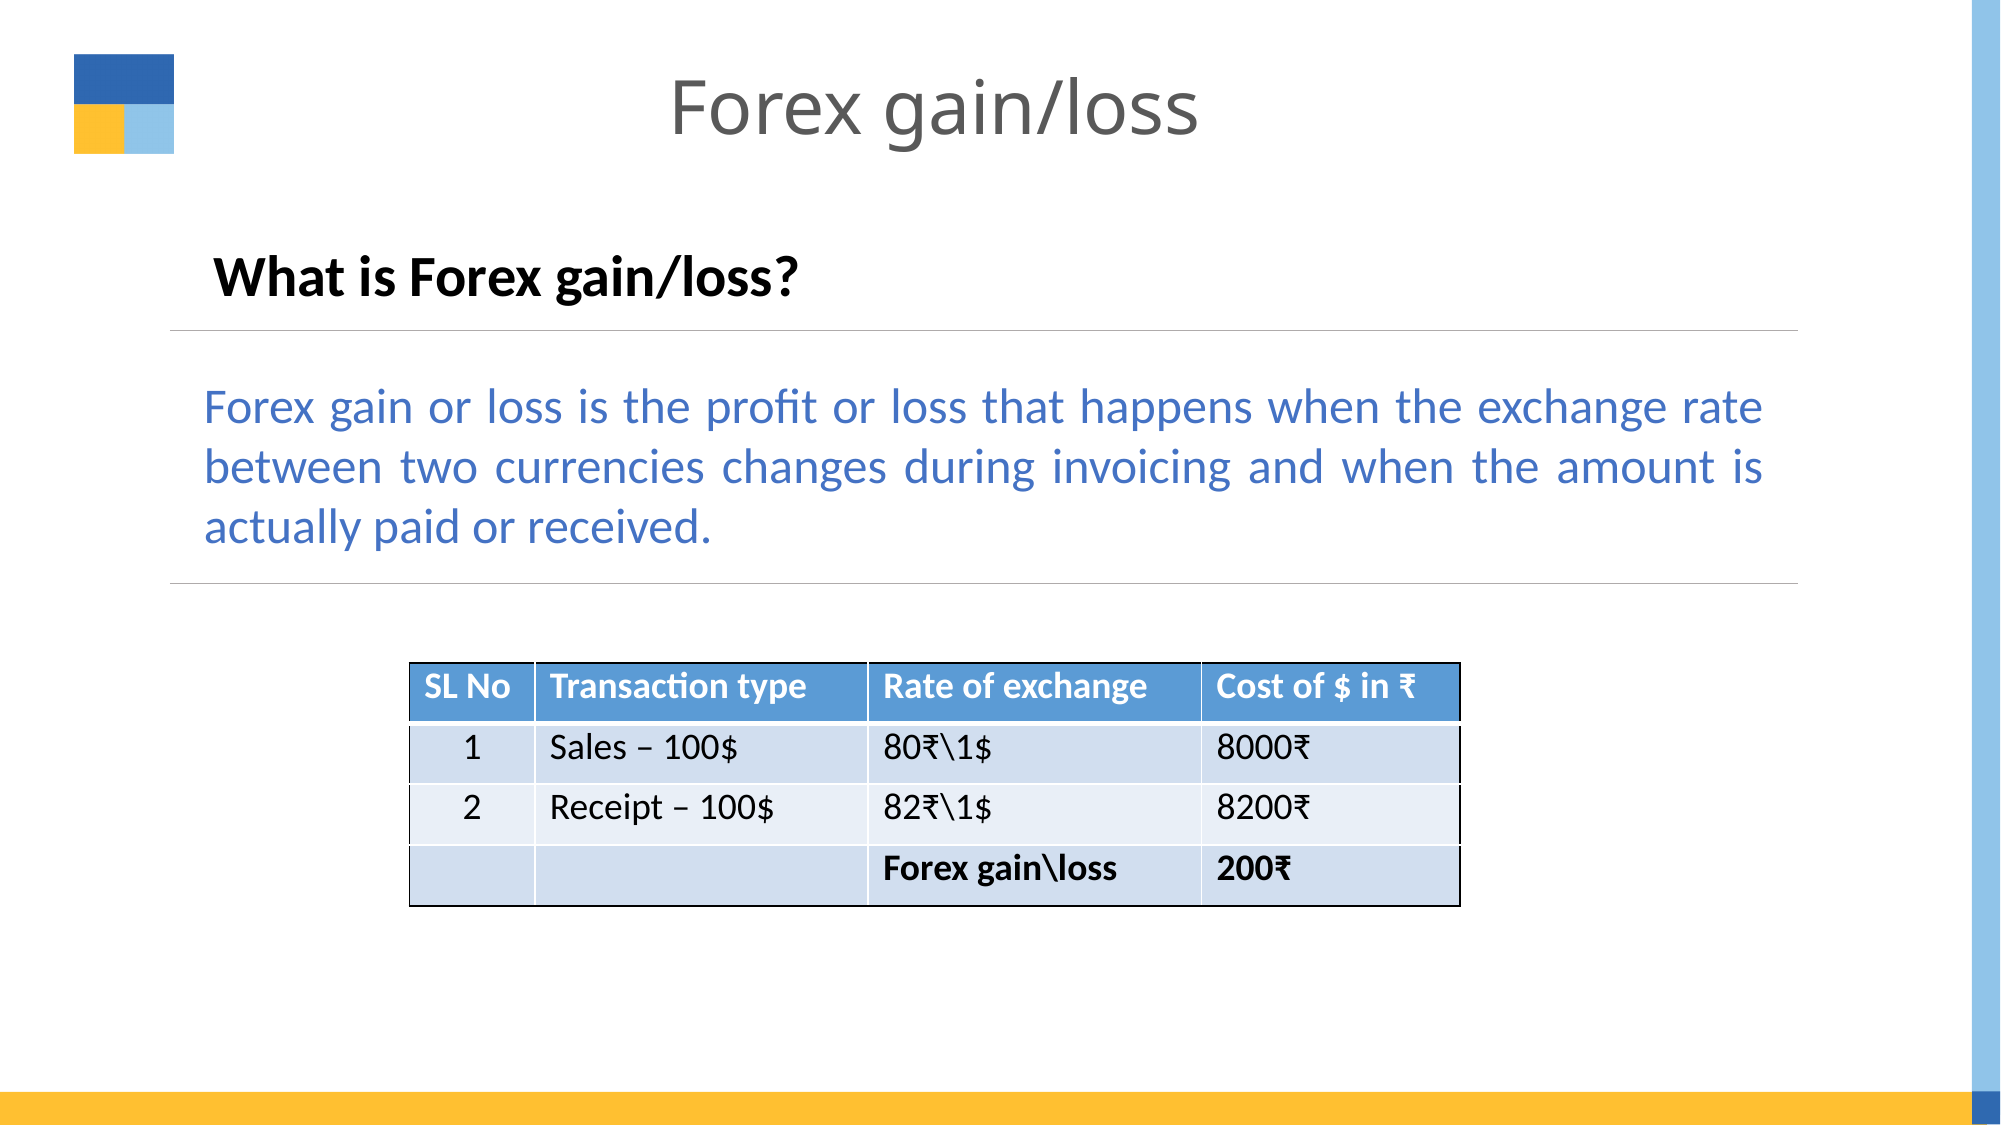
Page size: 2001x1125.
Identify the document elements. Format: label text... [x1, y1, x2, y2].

table_header Rate of exchange [869, 664, 1201, 721]
table_header Transaction type [536, 664, 867, 721]
table_cell Forex gain\loss [869, 846, 1201, 905]
table_header SL No [410, 664, 534, 721]
title Forex gain/loss [246, 53, 1624, 158]
table_cell Sales – 100$ [536, 726, 867, 783]
picture [74, 54, 174, 154]
table_cell [536, 846, 867, 905]
table_cell 82₹\1$ [869, 785, 1201, 844]
table_cell 2 [410, 785, 534, 844]
table_cell 8200₹ [1202, 785, 1459, 844]
text_box What is Forex gain/loss? [168, 231, 846, 315]
text_box Forex gain or loss is the profit or loss that happens when the exchange rate between two currencies changes during invoicing and when the amount is actually paid or received. [178, 365, 1790, 561]
table_header Cost of $ in ₹ [1202, 664, 1459, 721]
table_cell 80₹\1$ [869, 726, 1201, 783]
table_cell 8000₹ [1202, 726, 1459, 783]
table_cell 200₹ [1202, 846, 1459, 905]
table_cell 1 [410, 726, 534, 783]
table_cell [410, 846, 534, 905]
table_cell Receipt – 100$ [536, 785, 867, 844]
